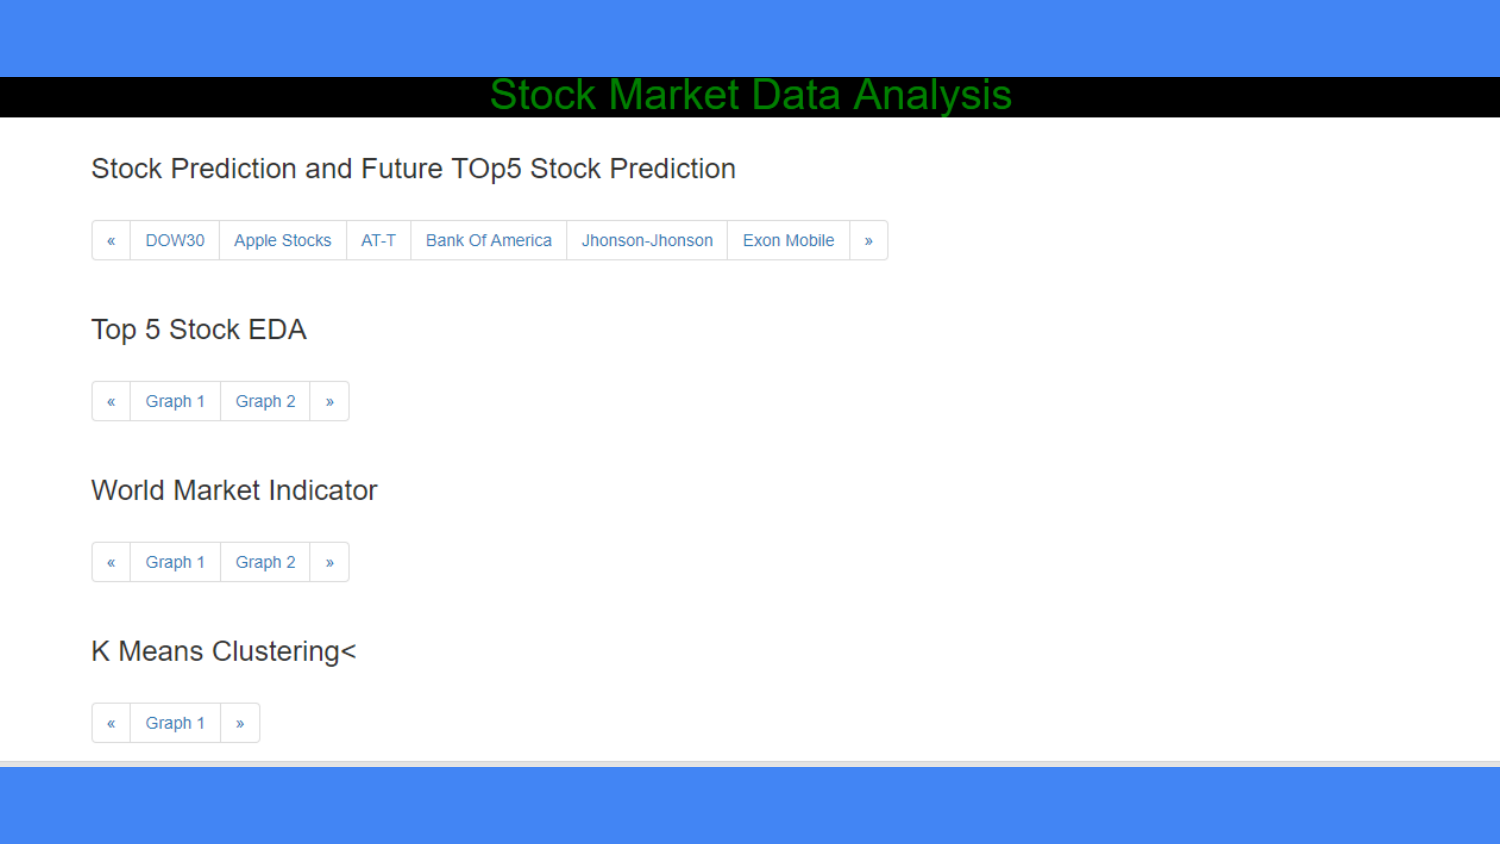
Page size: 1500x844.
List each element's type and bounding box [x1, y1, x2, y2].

picture [0, 77, 1500, 767]
